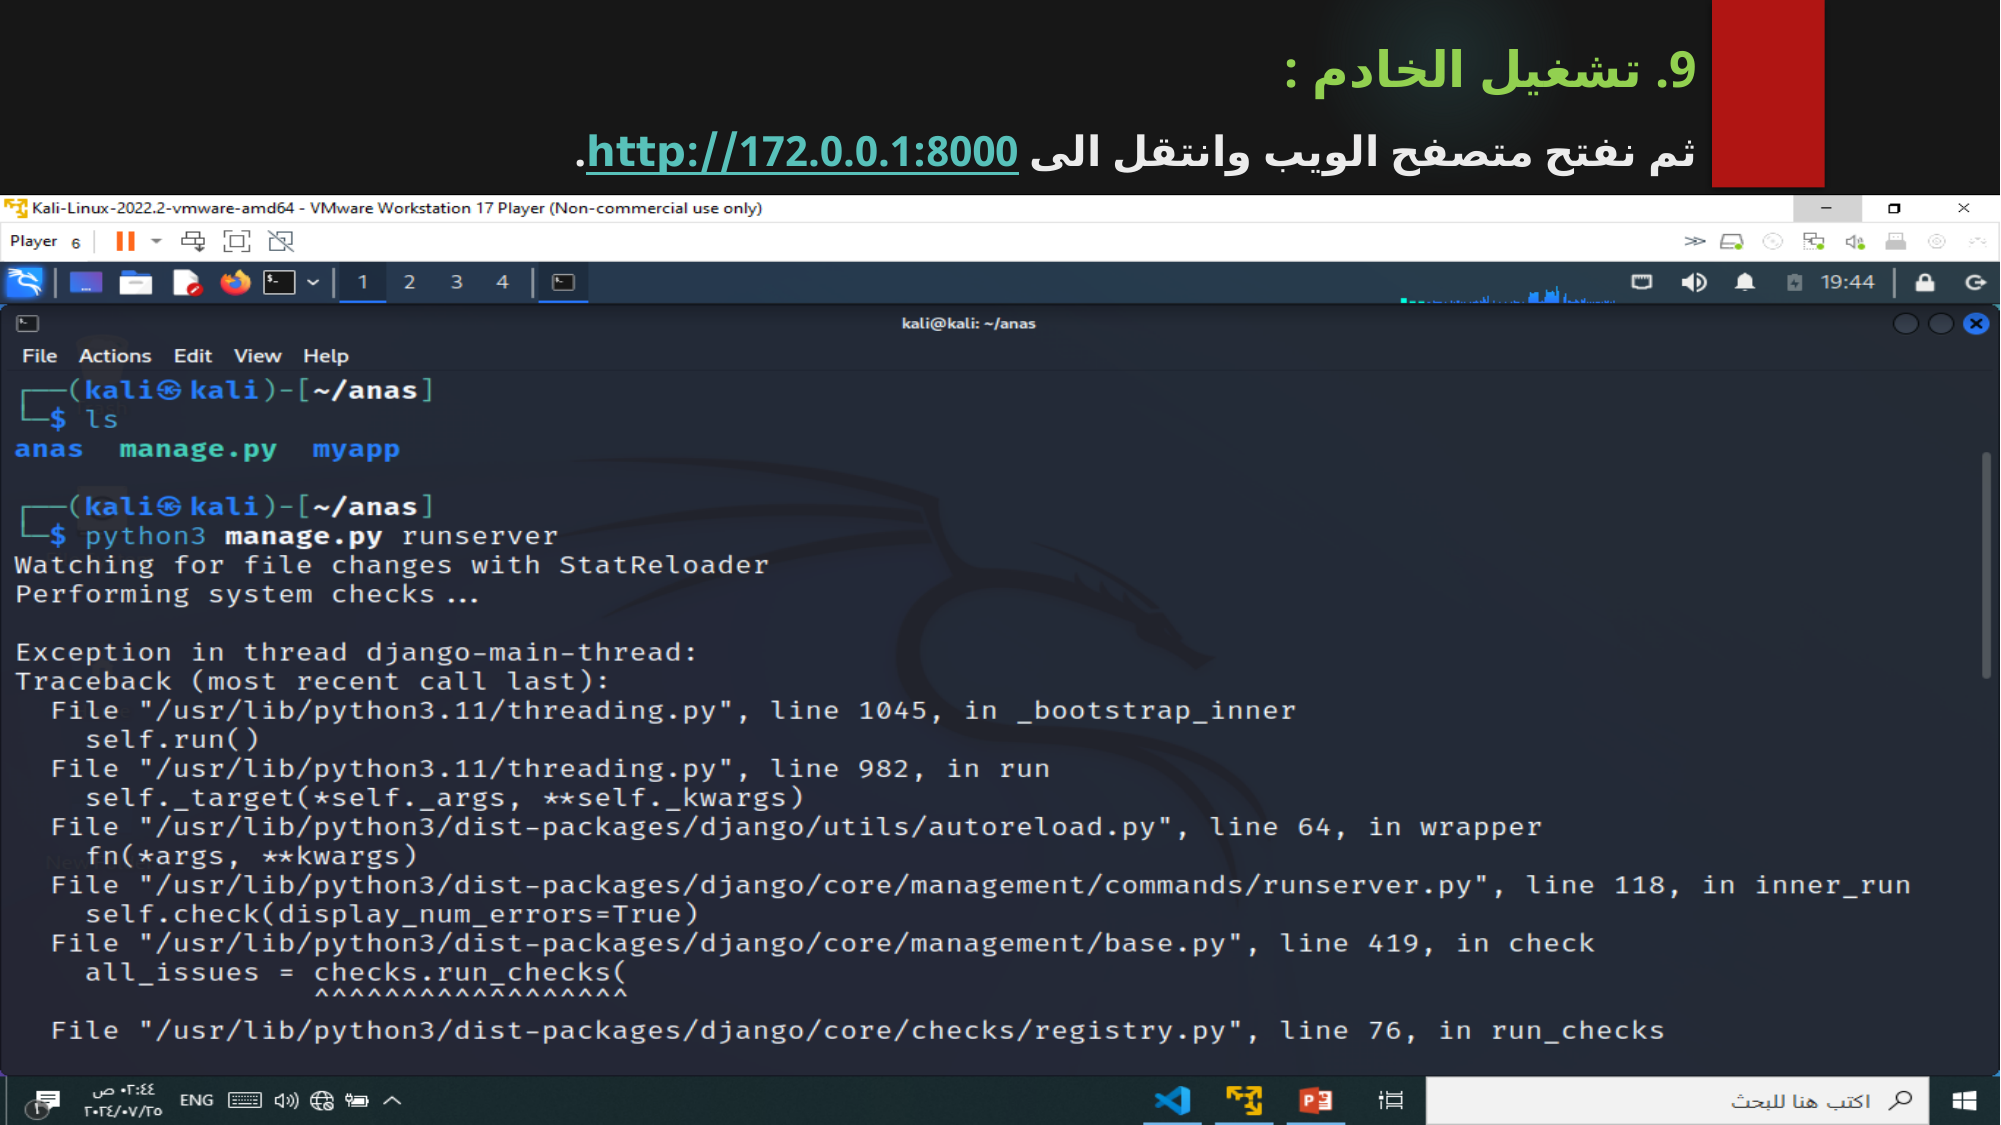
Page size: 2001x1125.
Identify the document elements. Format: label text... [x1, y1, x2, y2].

title 9. تشغيل الخادم : ثم نفتح متصفح الويب وانتقل الى http://172.0.0.1:8000. [117, 0, 1713, 191]
picture [0, 194, 2000, 1125]
